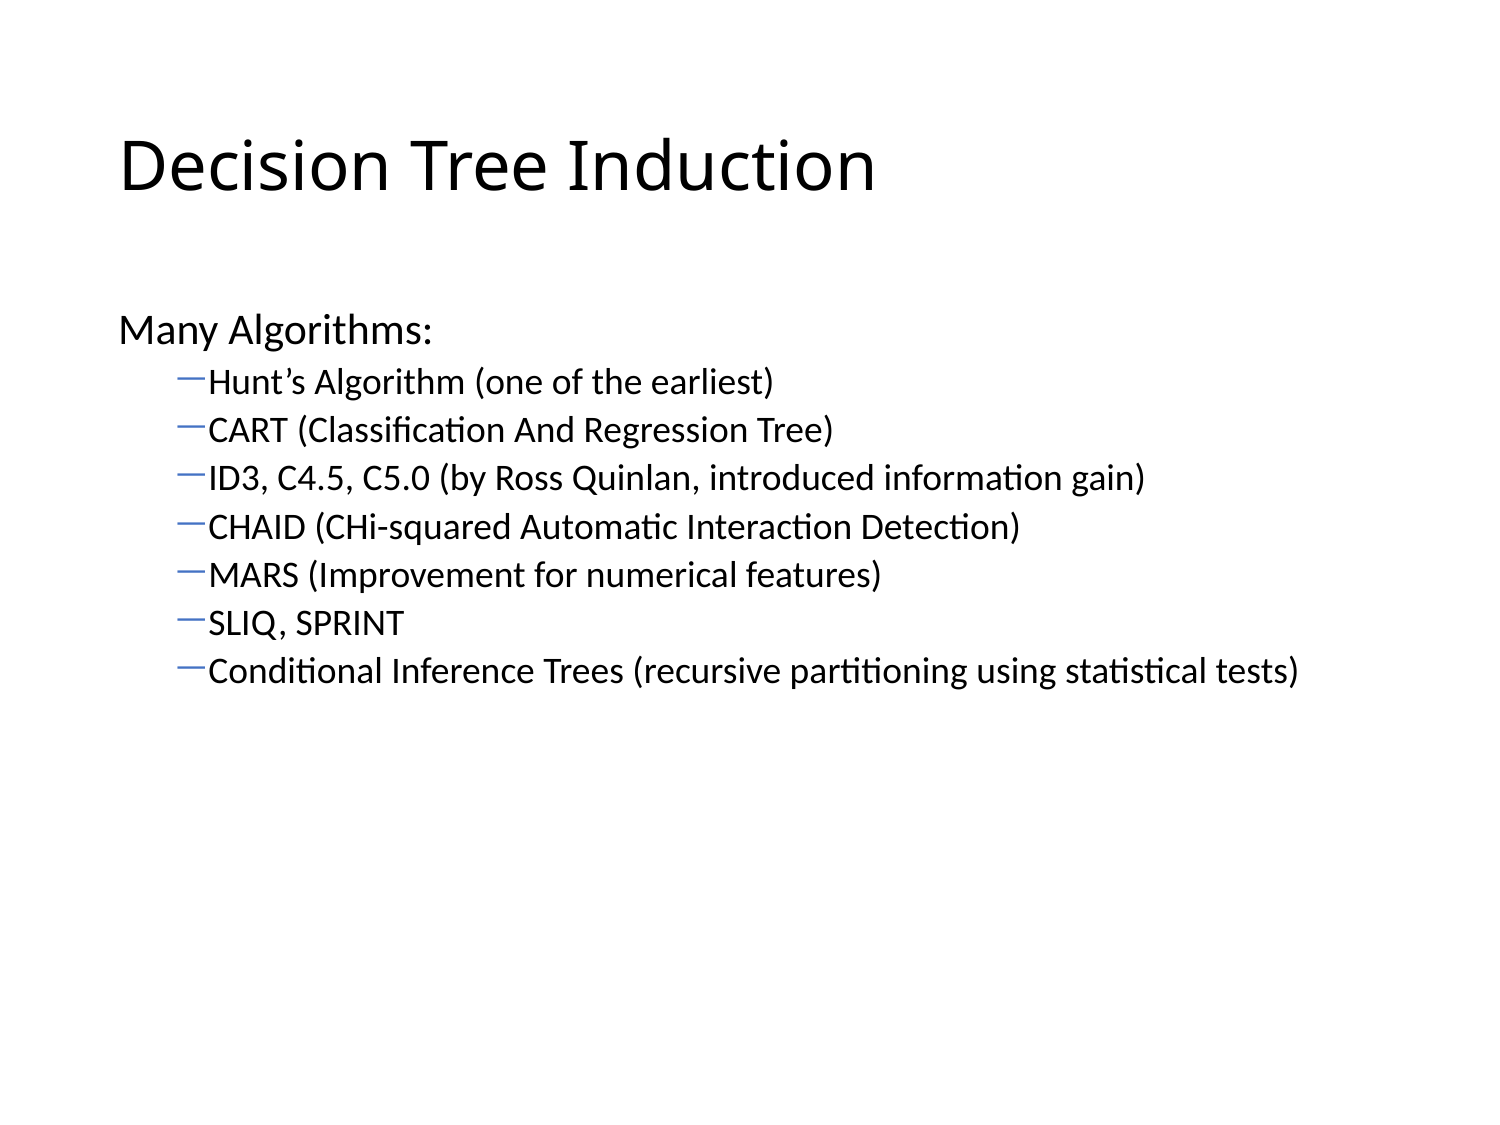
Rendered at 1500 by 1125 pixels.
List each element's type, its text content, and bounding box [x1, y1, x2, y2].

list Many Algorithms: Hunt’s Algorithm (one of the earliest) CART (Classification And Regression Tree) ID3, C4.5, C5.0 (by Ross Quinlan, introduced information gain) CHAID (CHi-squared Automatic Interaction Detection) MARS (Improvement for numerical features) SLIQ, SPRINT Conditional Inference Trees (recursive partitioning using statistical tests) [103, 299, 1397, 1014]
title Decision Tree Induction [103, 59, 1397, 278]
